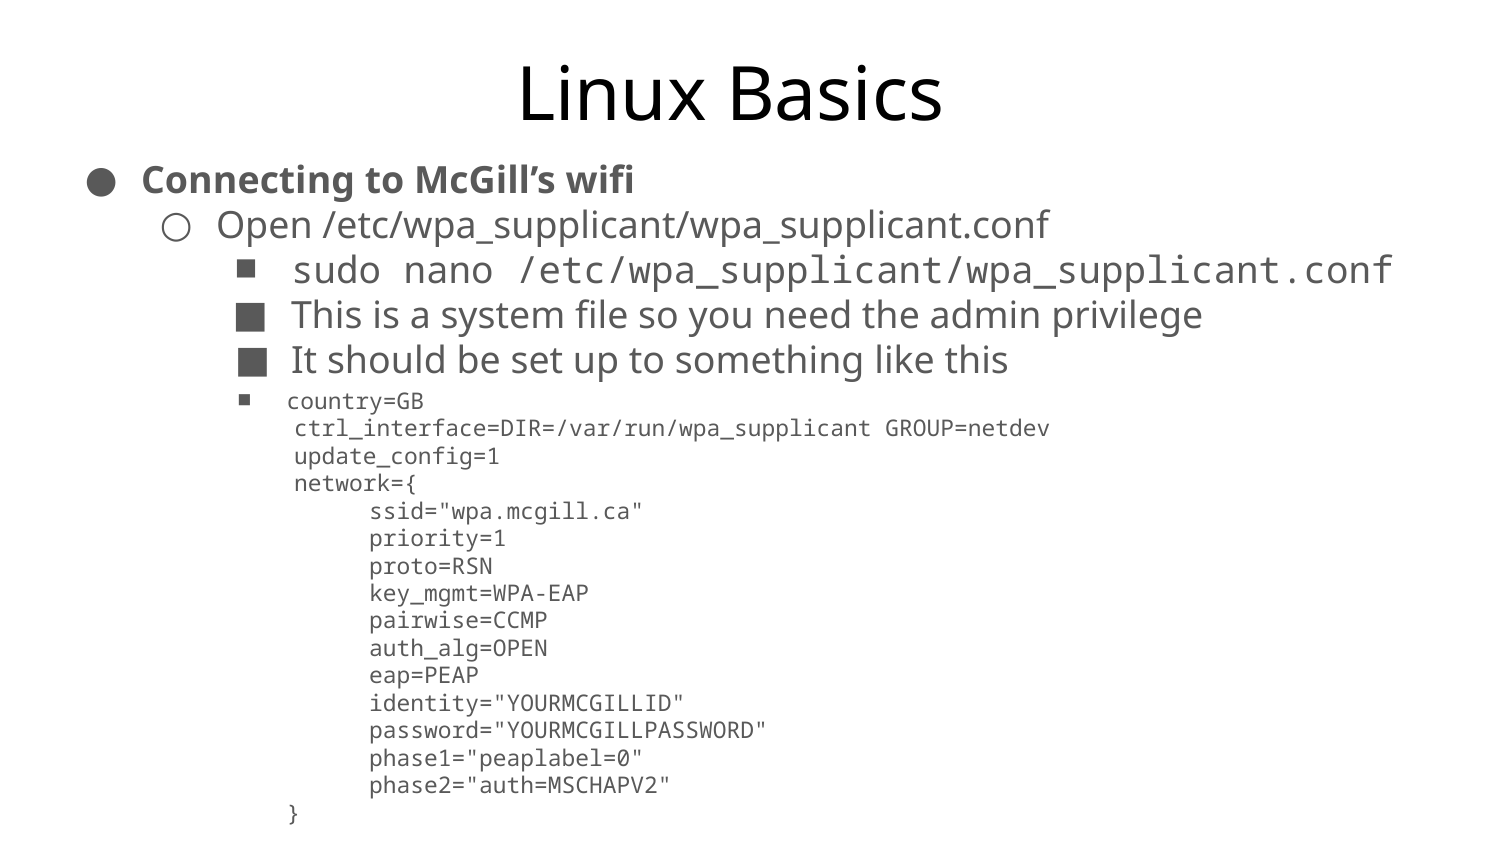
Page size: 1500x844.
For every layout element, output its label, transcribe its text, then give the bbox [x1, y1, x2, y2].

text_box country=GB ctrl_interface=DIR=/var/run/wpa_supplicant GROUP=netdev update_config=1 network={ ssid="wpa.mcgill.ca" priority=1 proto=RSN key_mgmt=WPA-EAP pairwise=CCMP auth_alg=OPEN eap=PEAP identity="YOURMCGILLID" password="YOURMCGILLPASSWORD" phase1="peaplabel=0" phase2="auth=MSCHAPV2" } [46, 371, 1454, 757]
title Linux Basics [51, 20, 1449, 151]
subtitle Connecting to McGill’s wifi Open /etc/wpa_supplicant/wpa_supplicant.conf sudo nano /etc/wpa_supplicant/wpa_supplicant.conf This is a system file so you need the admin privilege It should be set up to something like this [51, 151, 1449, 371]
